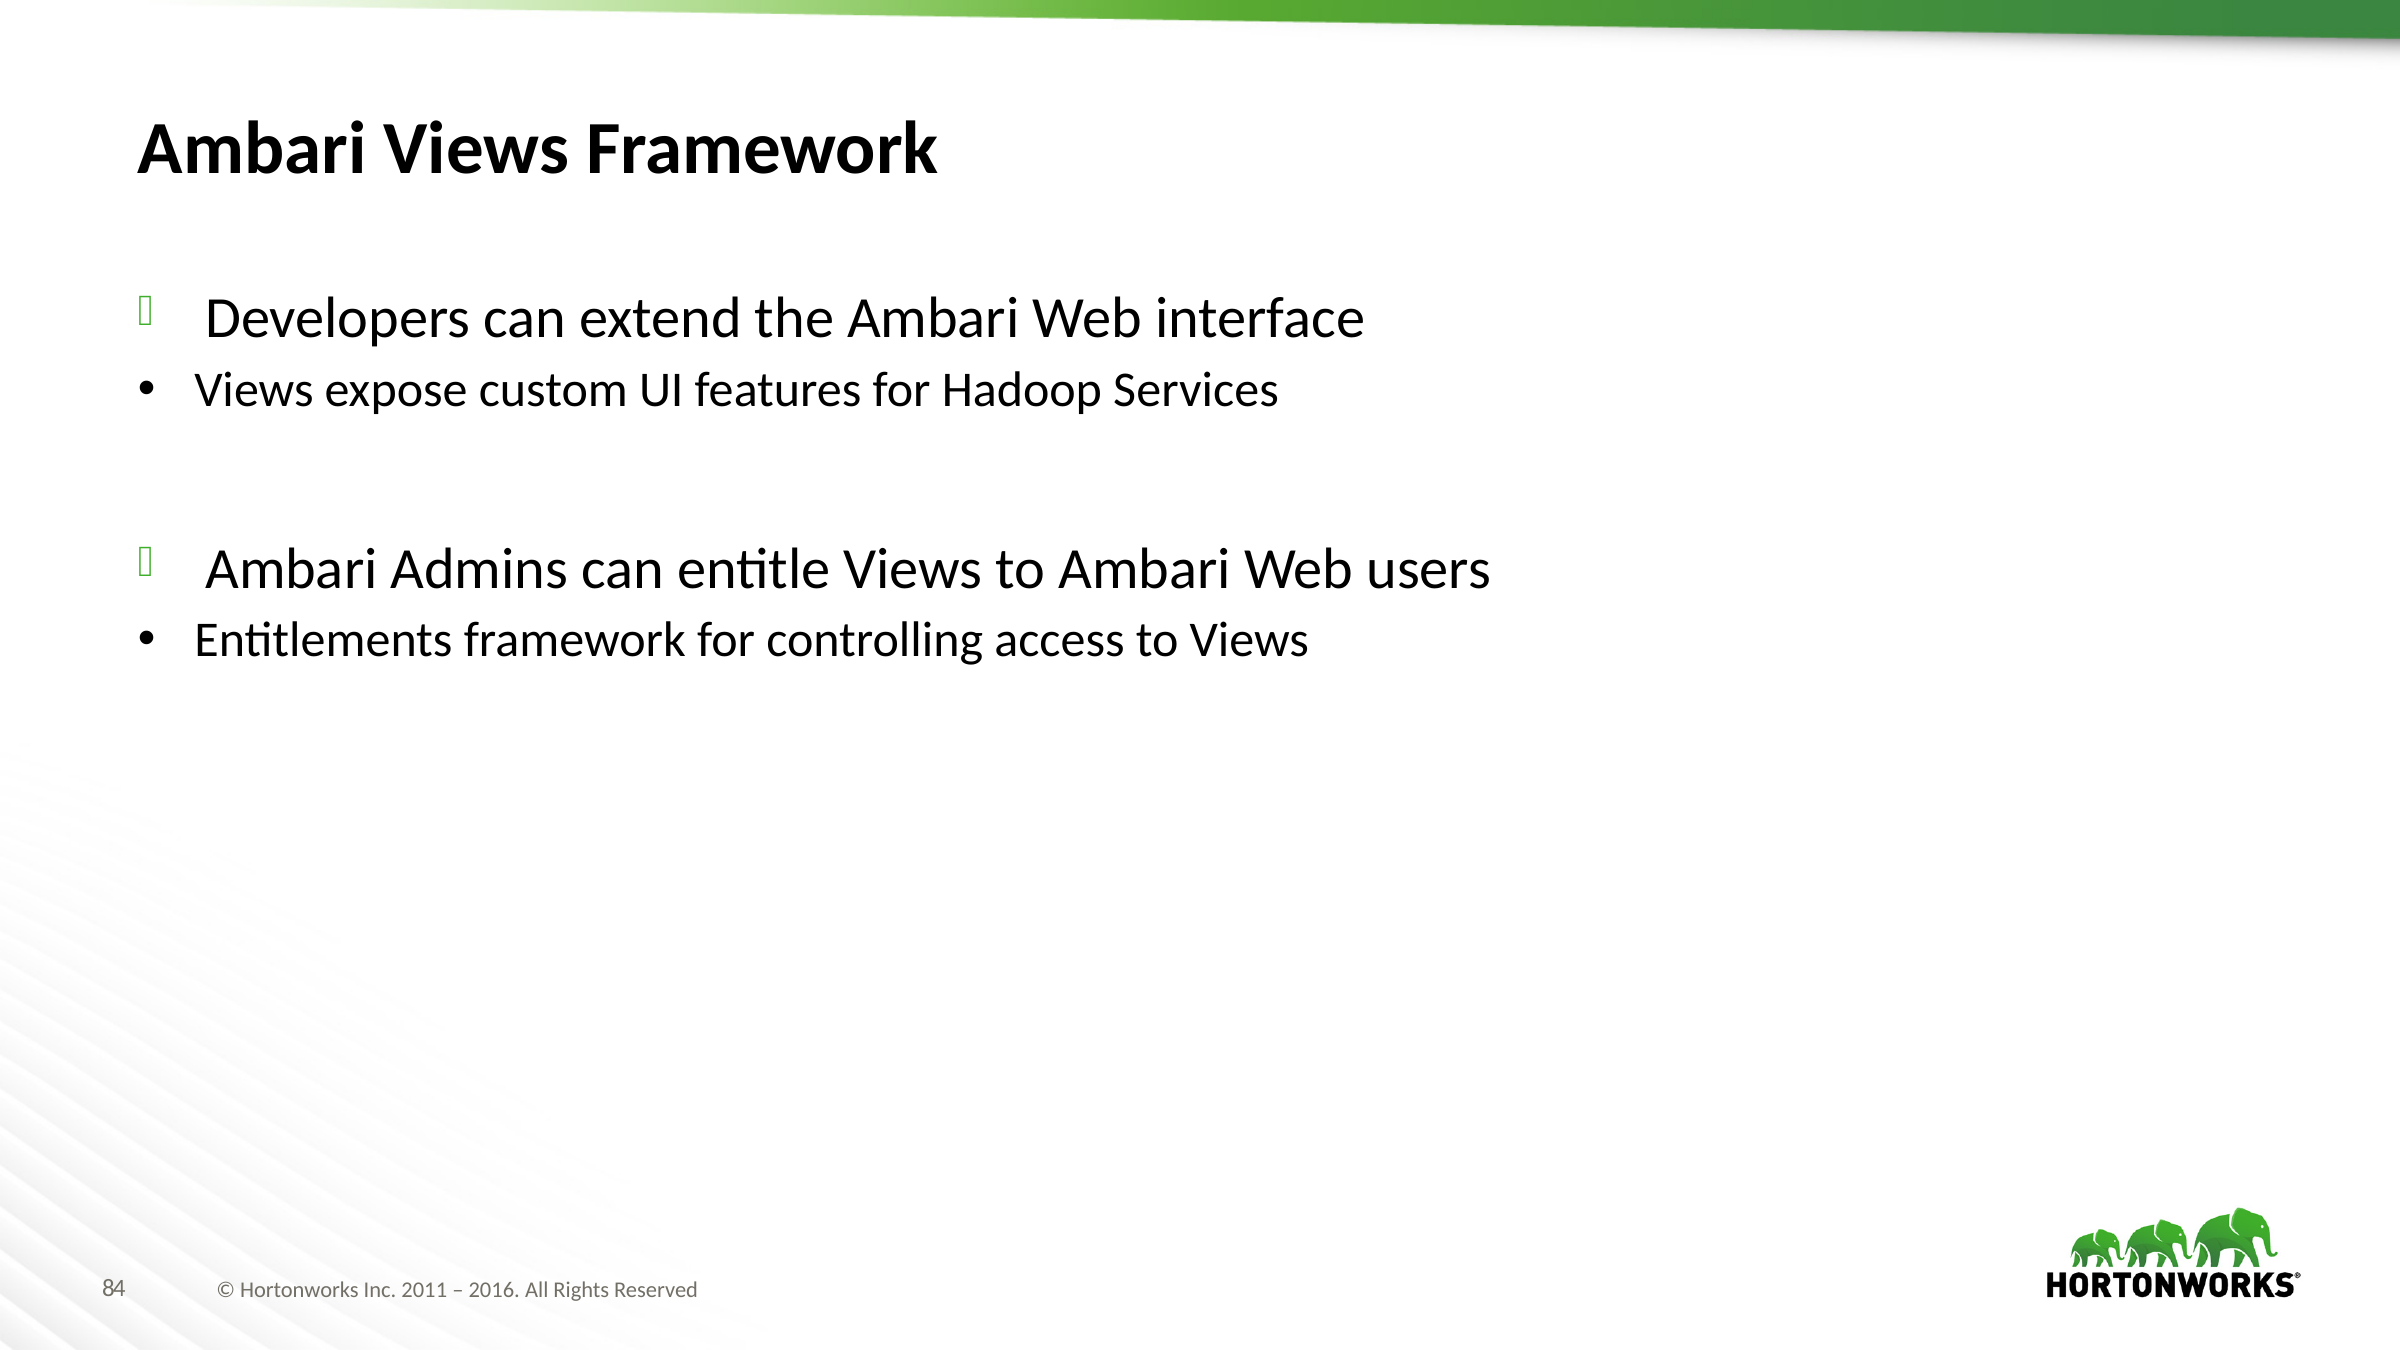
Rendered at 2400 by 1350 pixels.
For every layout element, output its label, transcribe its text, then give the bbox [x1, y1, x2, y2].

title Ambari Views Framework [138, 111, 2298, 189]
list Developers can extend the Ambari Web interface Views expose custom UI features for Hadoop Services Ambari Admins can entitle Views to Ambari Web users Entitlements framework for controlling access to Views [138, 287, 2298, 756]
picture [0, 0, 2400, 1350]
